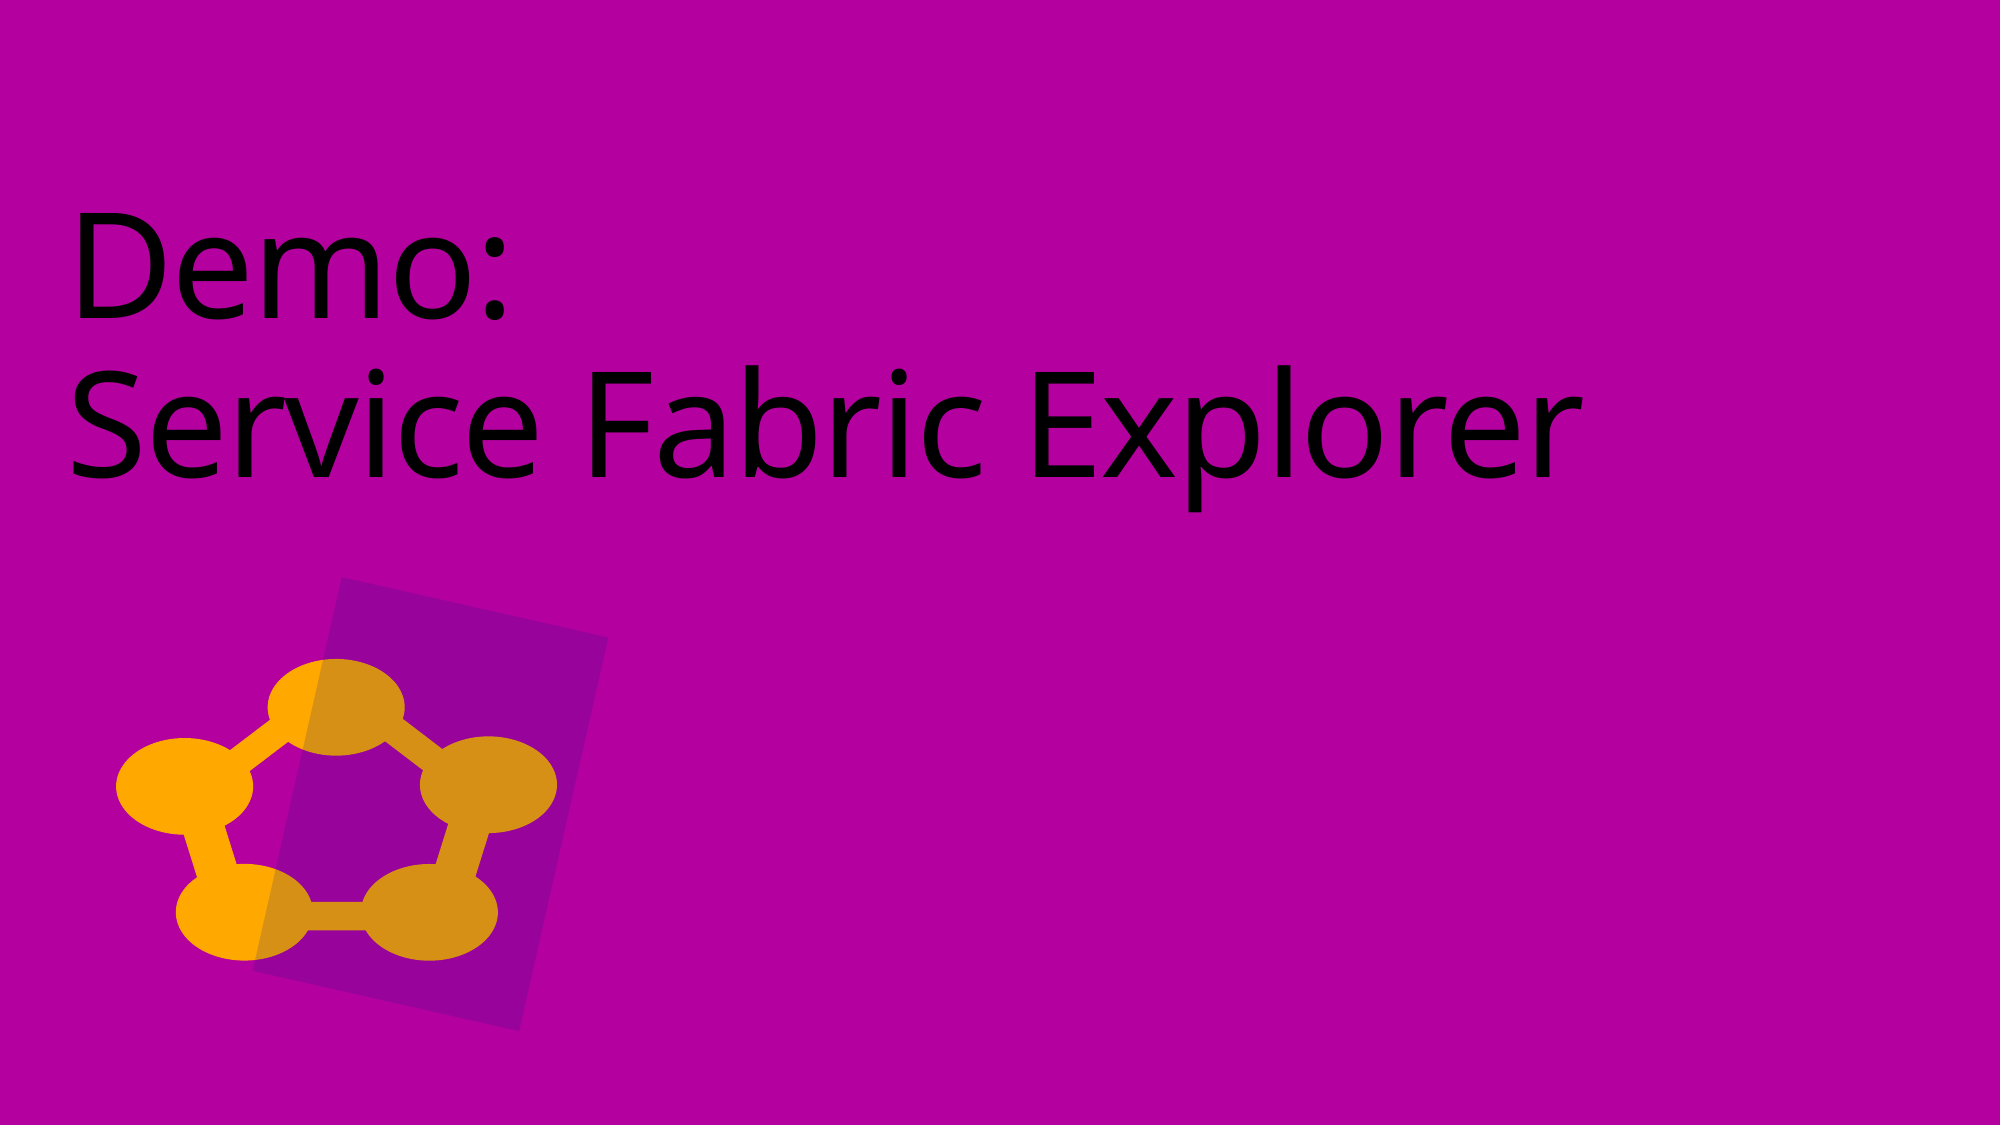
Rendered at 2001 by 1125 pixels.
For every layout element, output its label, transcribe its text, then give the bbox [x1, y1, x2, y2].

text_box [115, 602, 568, 1007]
title Demo: Service Fabric Explorer [42, 177, 1955, 528]
